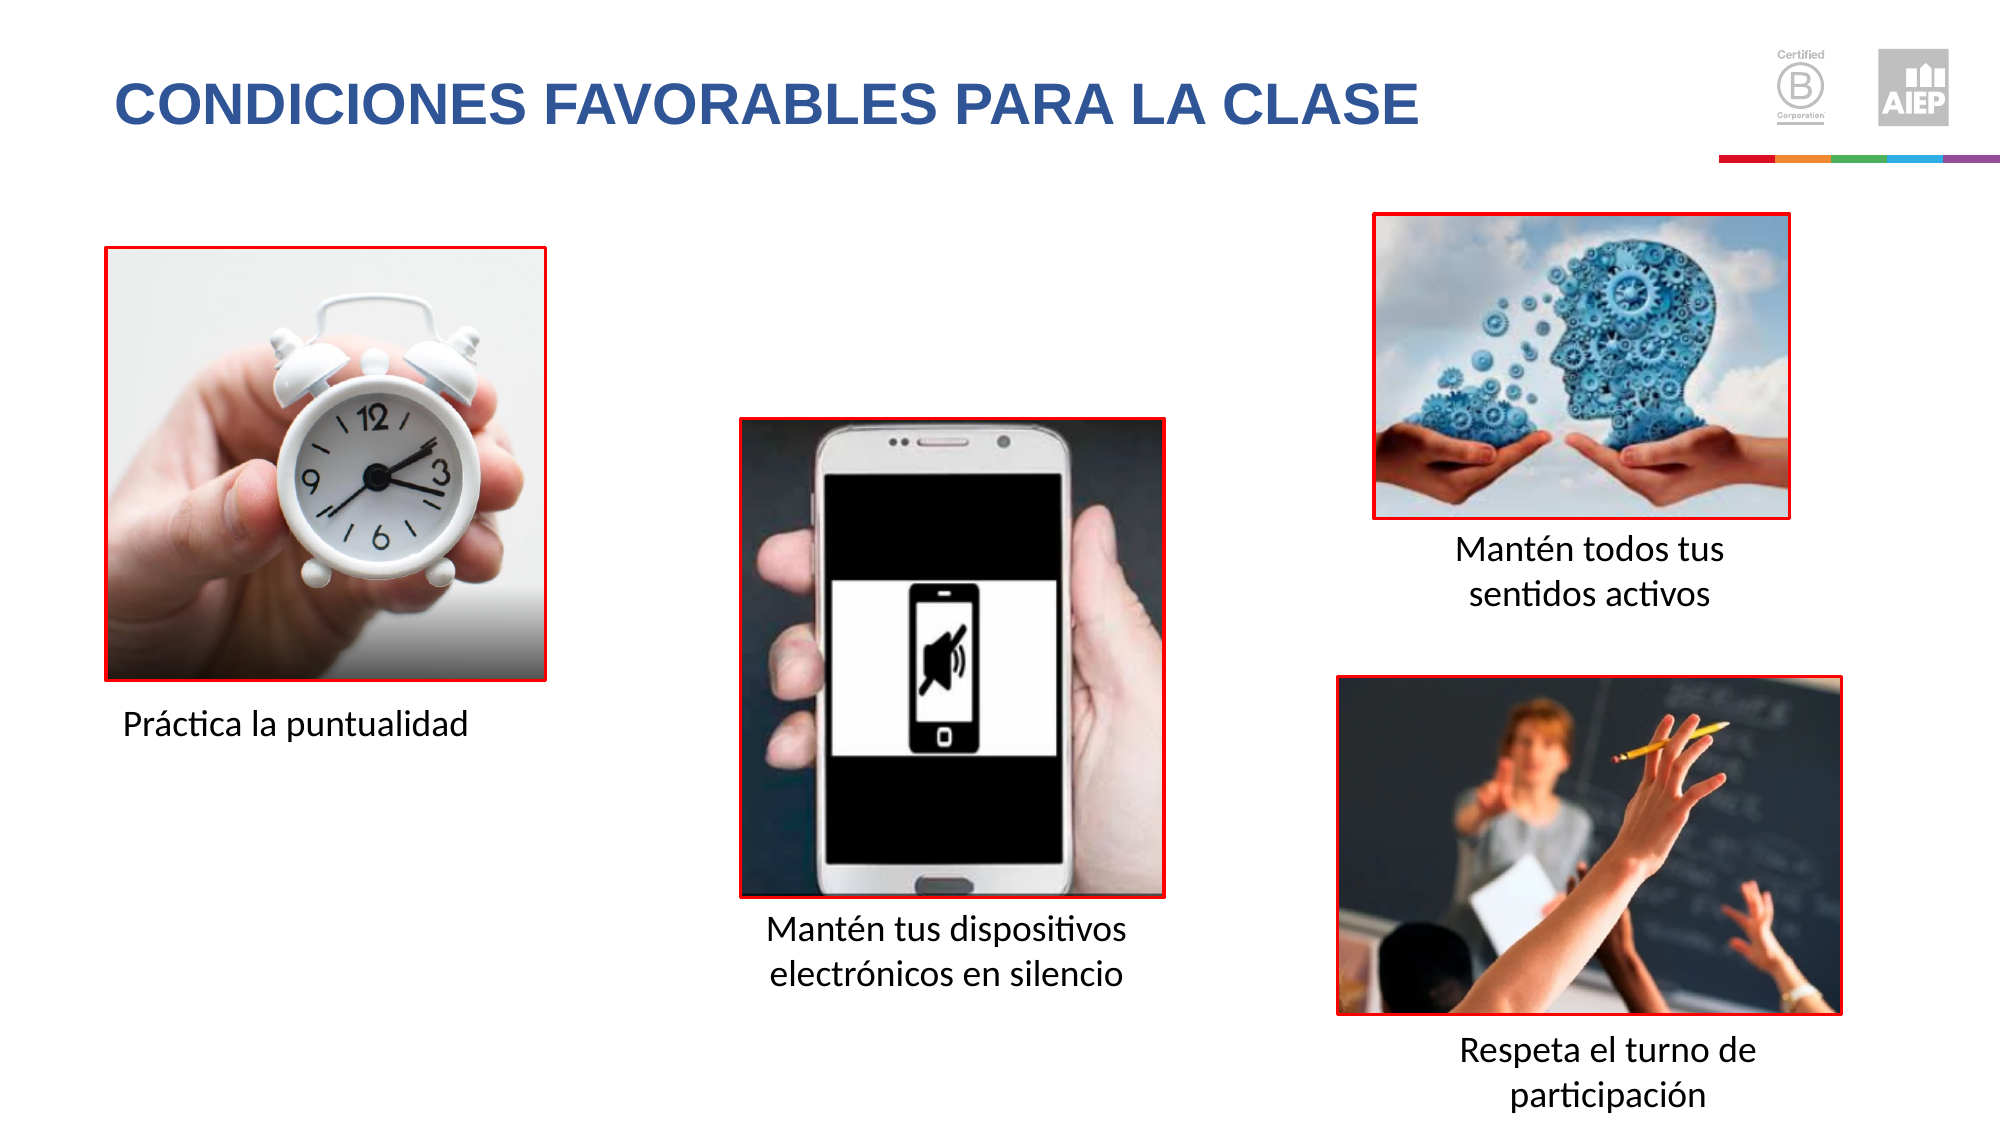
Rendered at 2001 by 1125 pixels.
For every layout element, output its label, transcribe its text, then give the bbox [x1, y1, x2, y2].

text_box Respeta el turno de participación [1366, 1017, 1851, 1123]
picture [742, 419, 1163, 897]
picture [1339, 678, 1841, 1013]
text_box Mantén tus dispositivos electrónicos en silencio [692, 896, 1201, 1001]
title Condiciones favorables para la clase [99, 48, 1719, 163]
picture [1375, 215, 1789, 518]
text_box Mantén todos tus sentidos activos [1383, 517, 1796, 622]
picture [107, 249, 544, 679]
text_box Práctica la puntualidad [108, 691, 581, 752]
